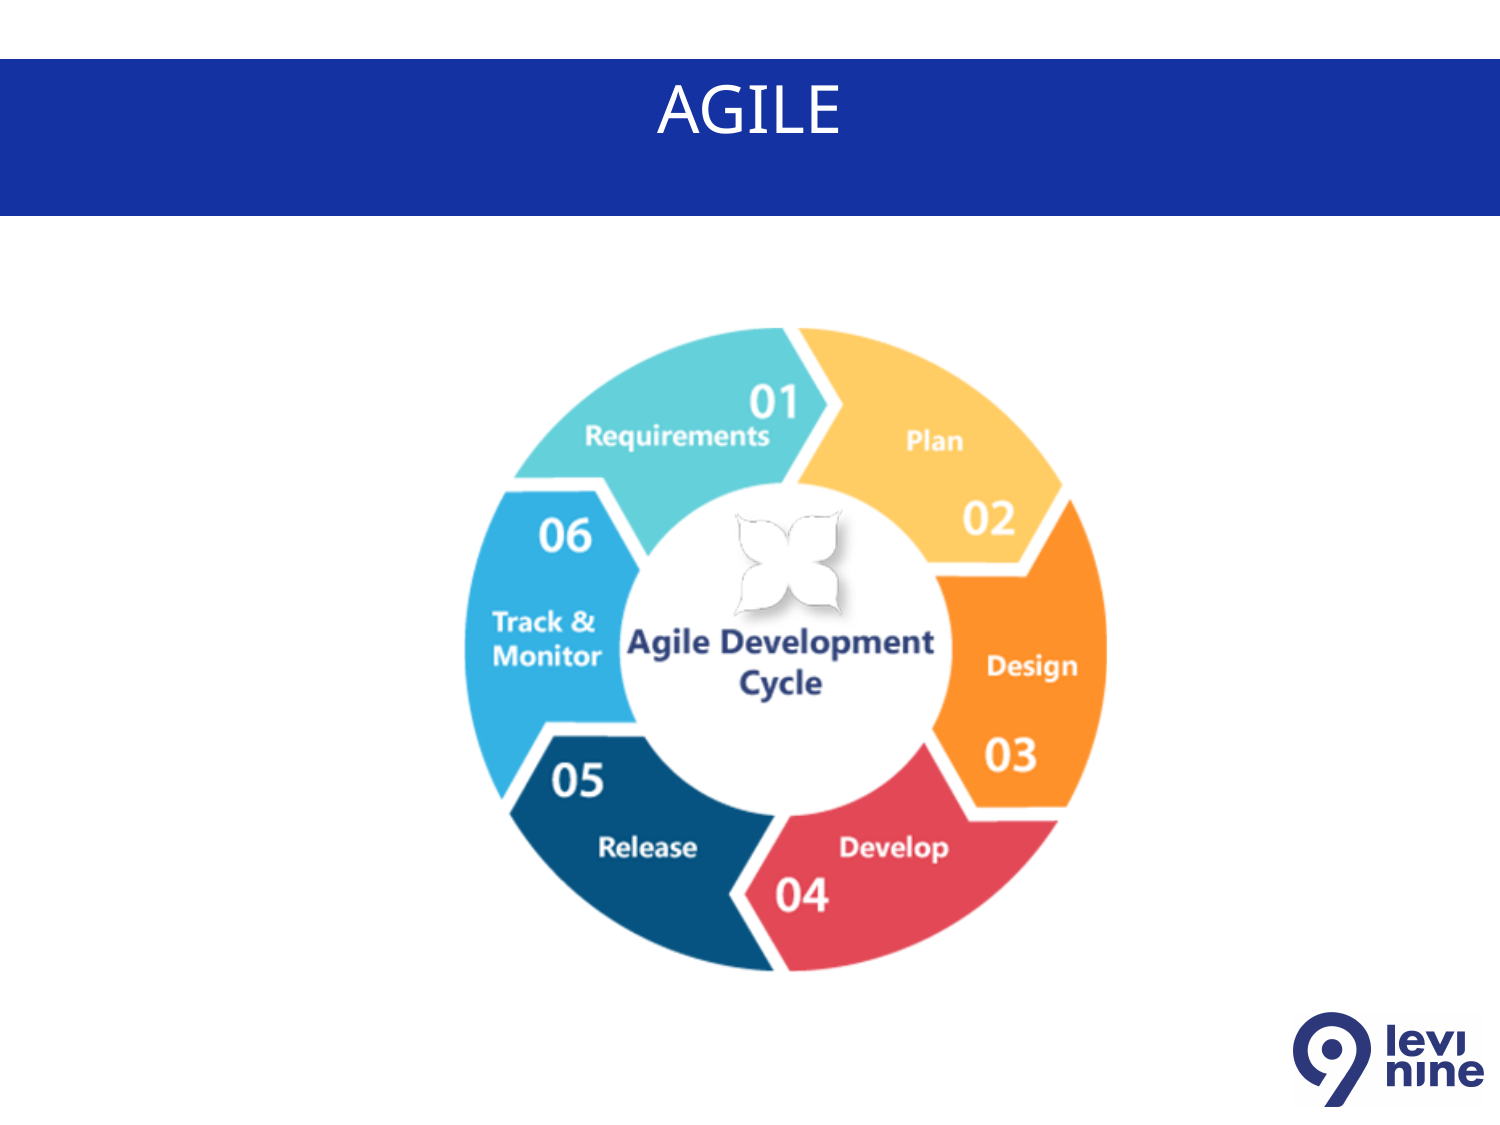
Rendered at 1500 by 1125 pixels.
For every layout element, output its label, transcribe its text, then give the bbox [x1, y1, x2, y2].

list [272, 307, 1302, 990]
picture [1293, 1012, 1484, 1107]
title AGILE [0, 59, 1500, 216]
